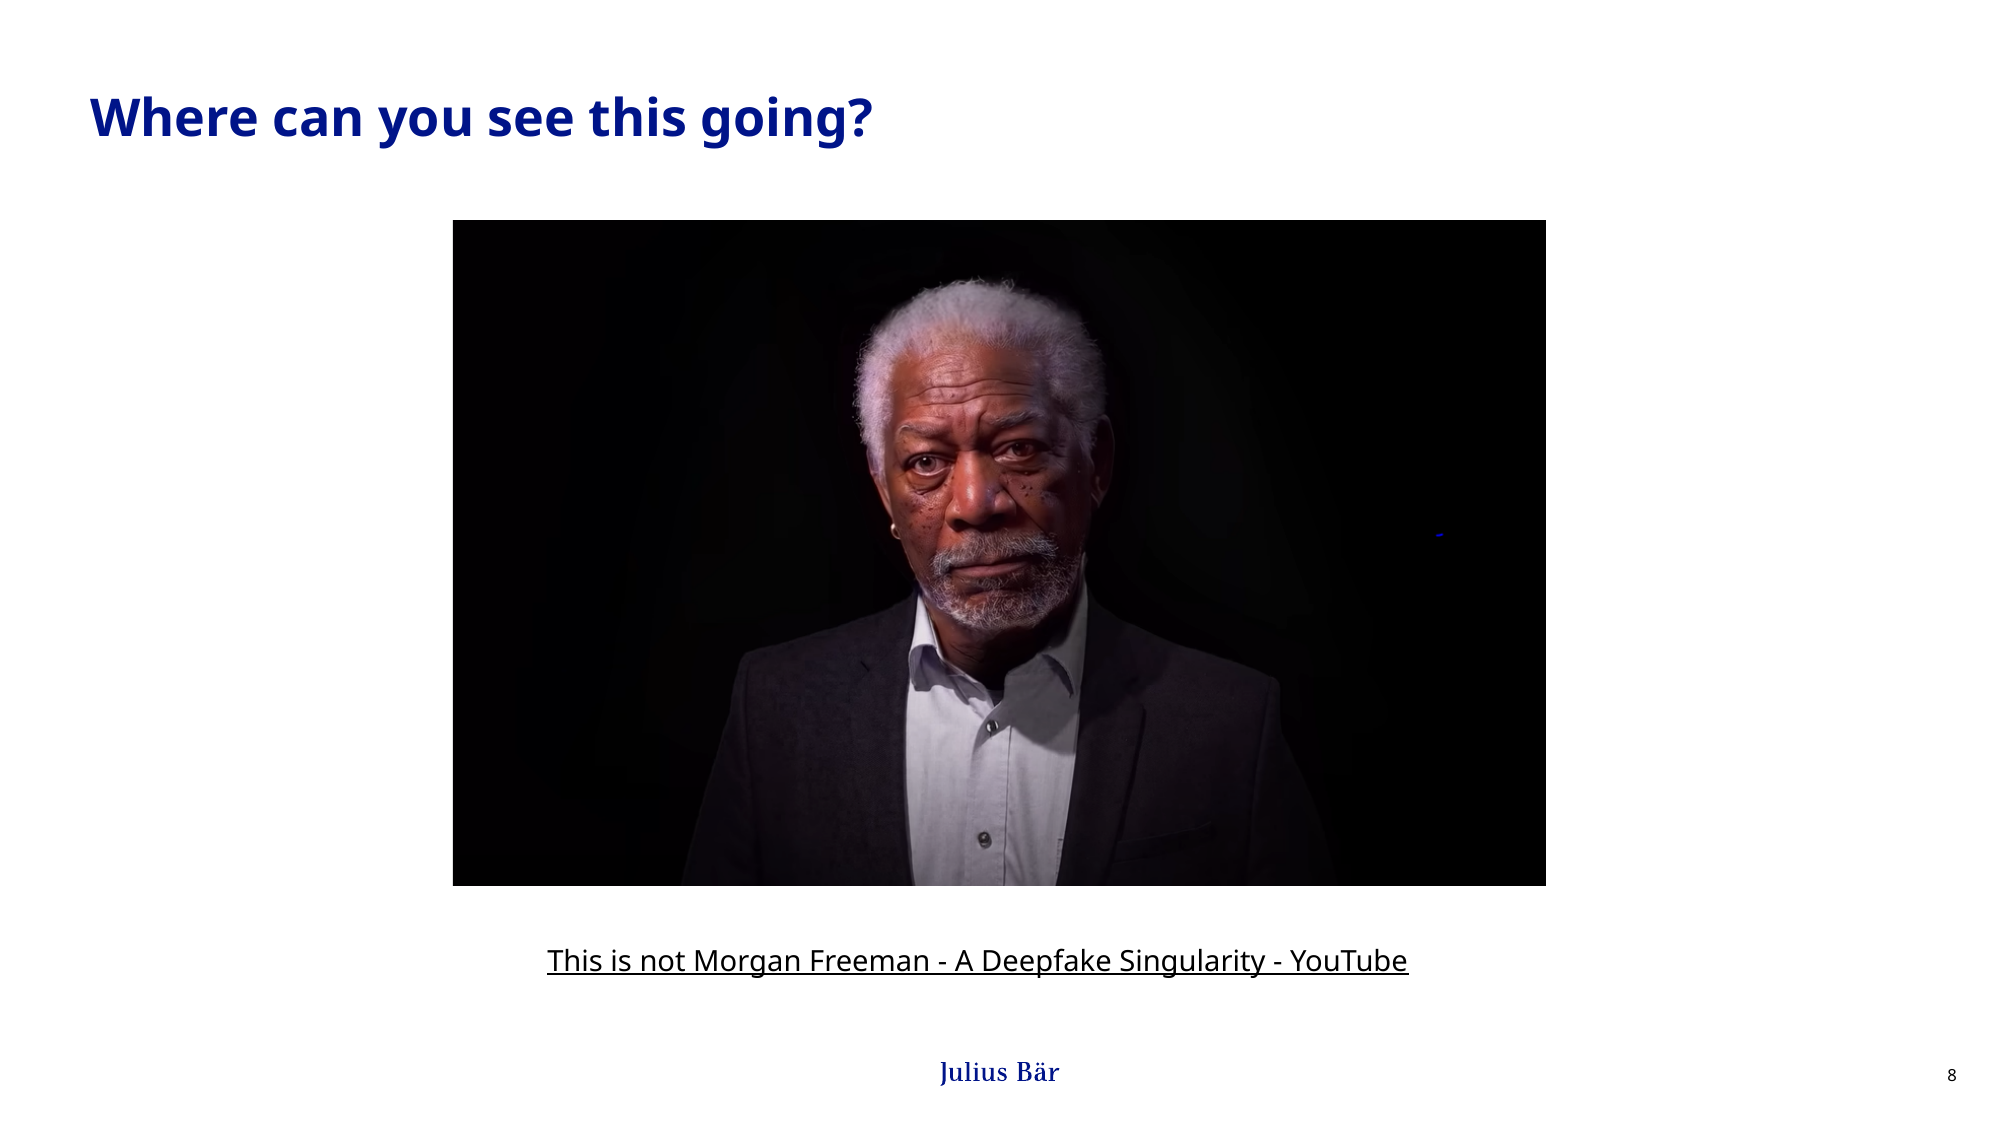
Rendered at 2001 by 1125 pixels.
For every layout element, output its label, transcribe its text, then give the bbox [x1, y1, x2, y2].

list Where can you see this going? [90, 78, 1909, 260]
text_box This is not Morgan Freeman - A Deepfake Singularity - YouTube [547, 939, 1546, 1011]
list [90, 927, 1910, 1024]
slide_number 8 [1909, 1064, 1957, 1094]
picture [452, 218, 1546, 886]
